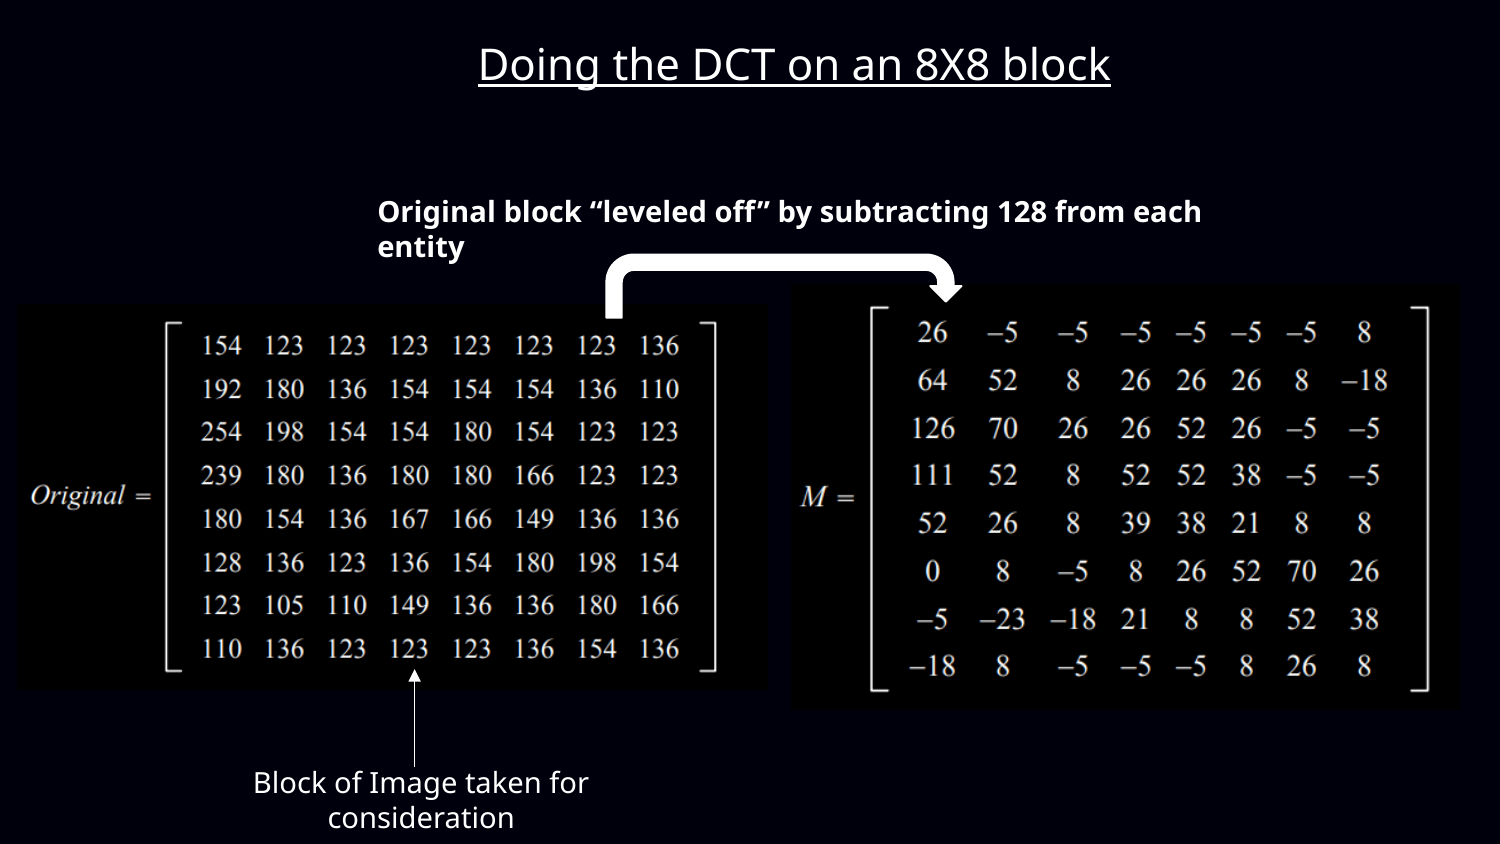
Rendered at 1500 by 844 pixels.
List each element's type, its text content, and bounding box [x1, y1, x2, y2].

text_box Doing the DCT on an 8X8 block [462, 21, 1250, 104]
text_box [17, 178, 1460, 844]
